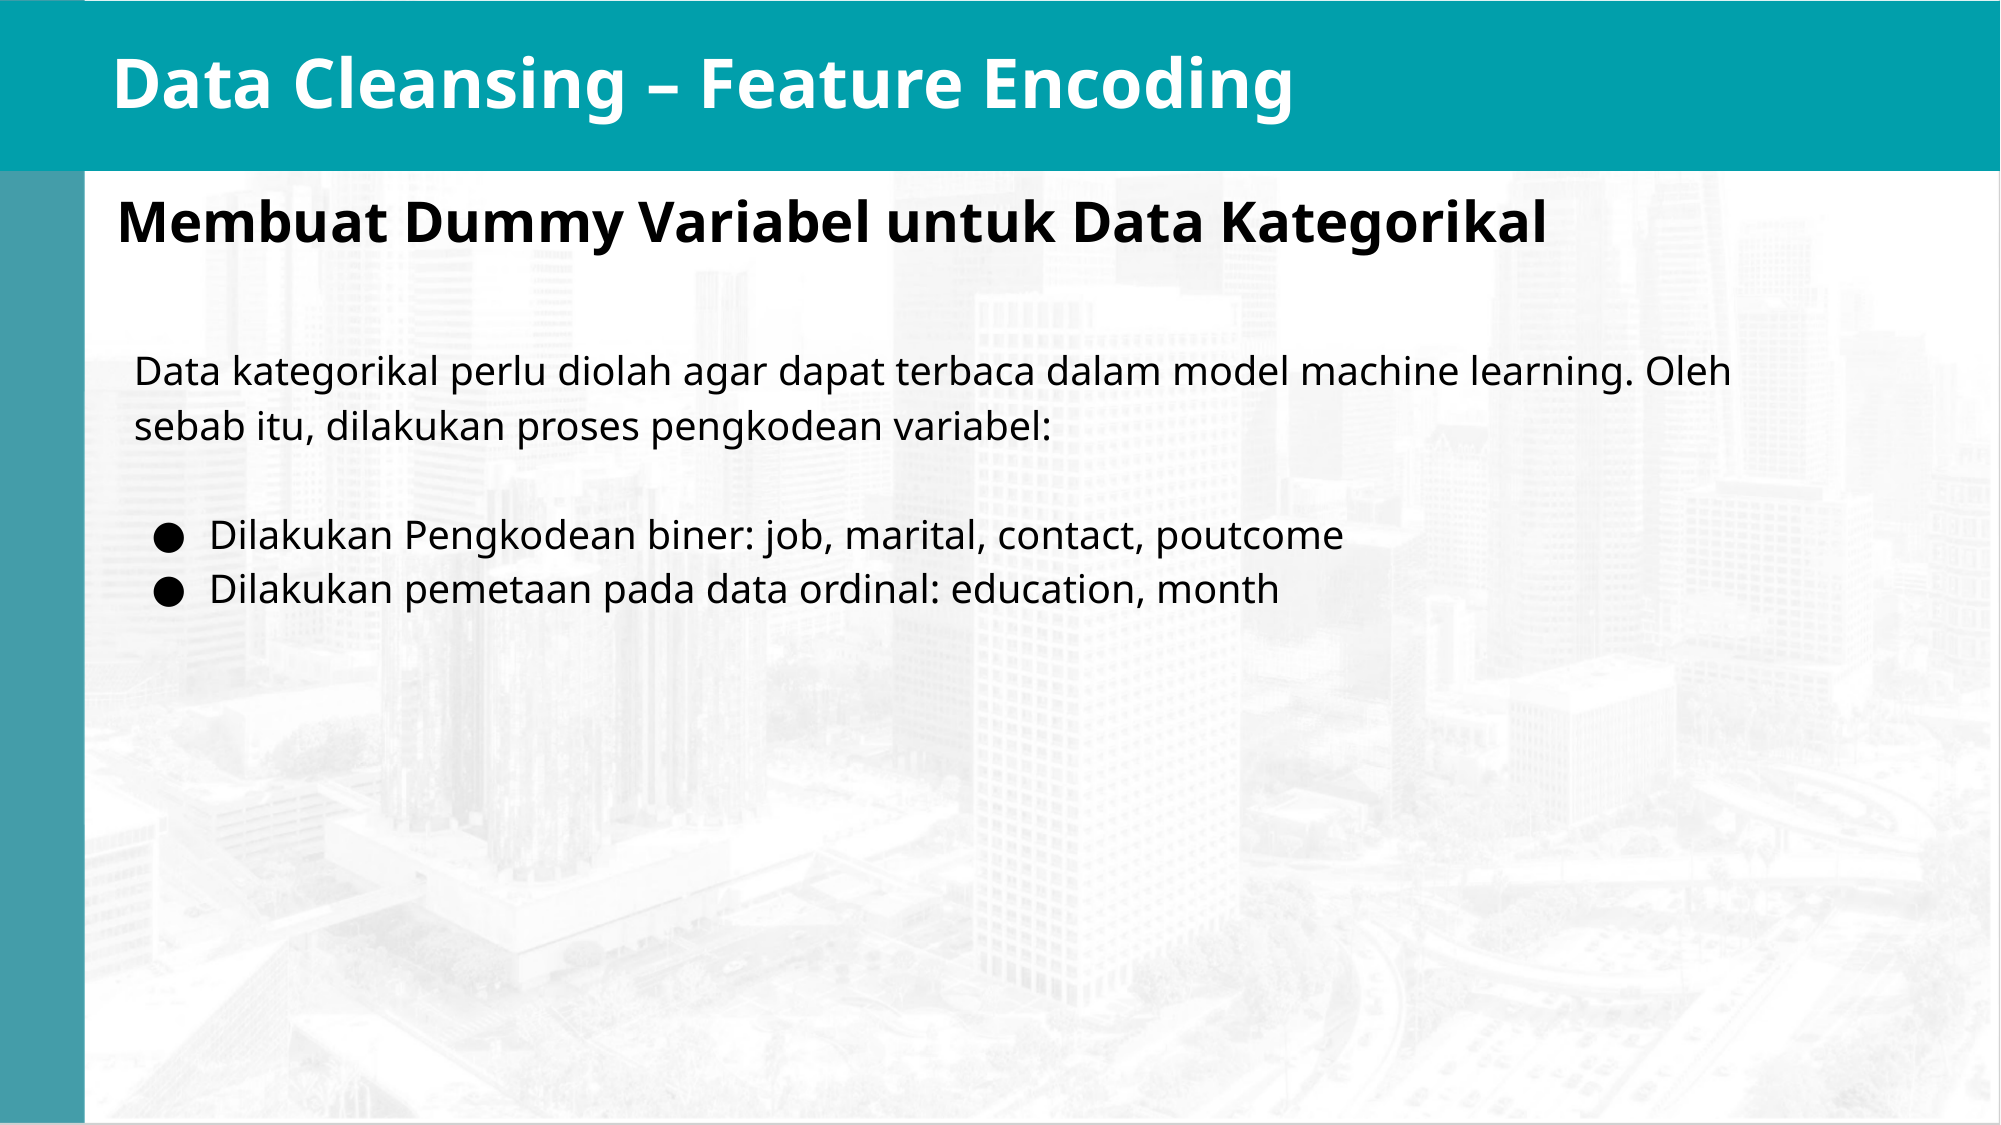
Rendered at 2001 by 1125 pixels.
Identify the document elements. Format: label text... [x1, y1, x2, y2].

text_box [0, 0, 2000, 171]
picture [0, 0, 2001, 1125]
text_box Membuat Dummy Variabel untuk Data Kategorikal [96, 170, 1955, 257]
text_box Data kategorikal perlu diolah agar dapat terbaca dalam model machine learning. Oleh sebab itu, dilakukan proses pengkodean variabel: Dilakukan Pengkodean biner: job, marital, contact, poutcome Dilakukan pemetaan pada data ordinal: education, month [113, 319, 1806, 748]
title Data Cleansing – Feature Encoding [96, 23, 1932, 149]
